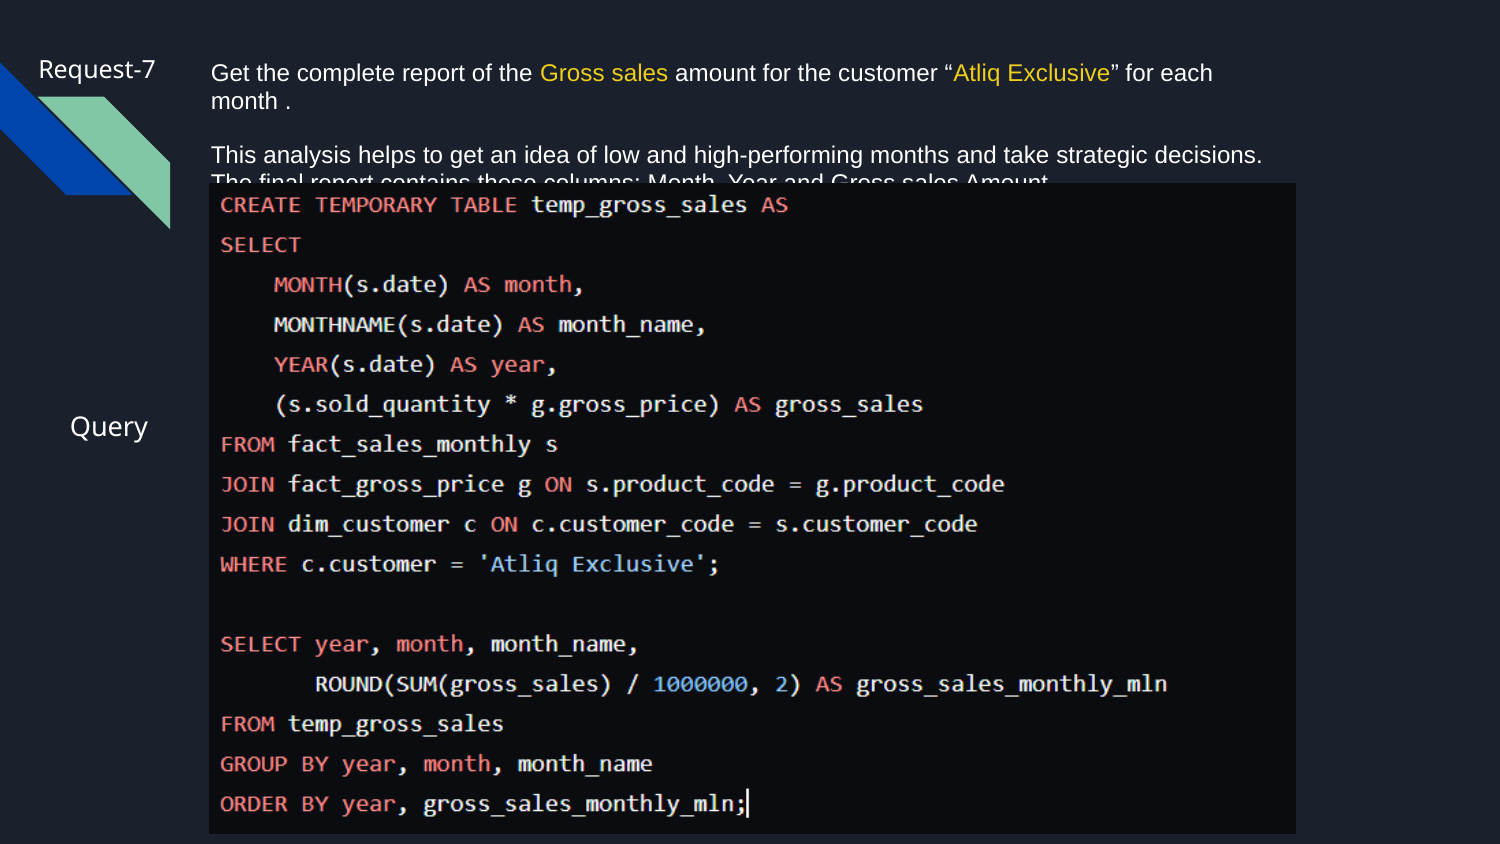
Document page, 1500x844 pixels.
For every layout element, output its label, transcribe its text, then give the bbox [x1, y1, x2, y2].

text_box Query [55, 394, 204, 447]
subtitle Request-7 [23, 42, 600, 95]
picture [209, 182, 1296, 834]
list Get the complete report of the Gross sales amount for the customer “Atliq Exclusive” for each month . This analysis helps to get an idea of low and high-performing months and take strategic decisions. The final report contains these columns: Month, Year and Gross sales Amount [195, 44, 1313, 259]
